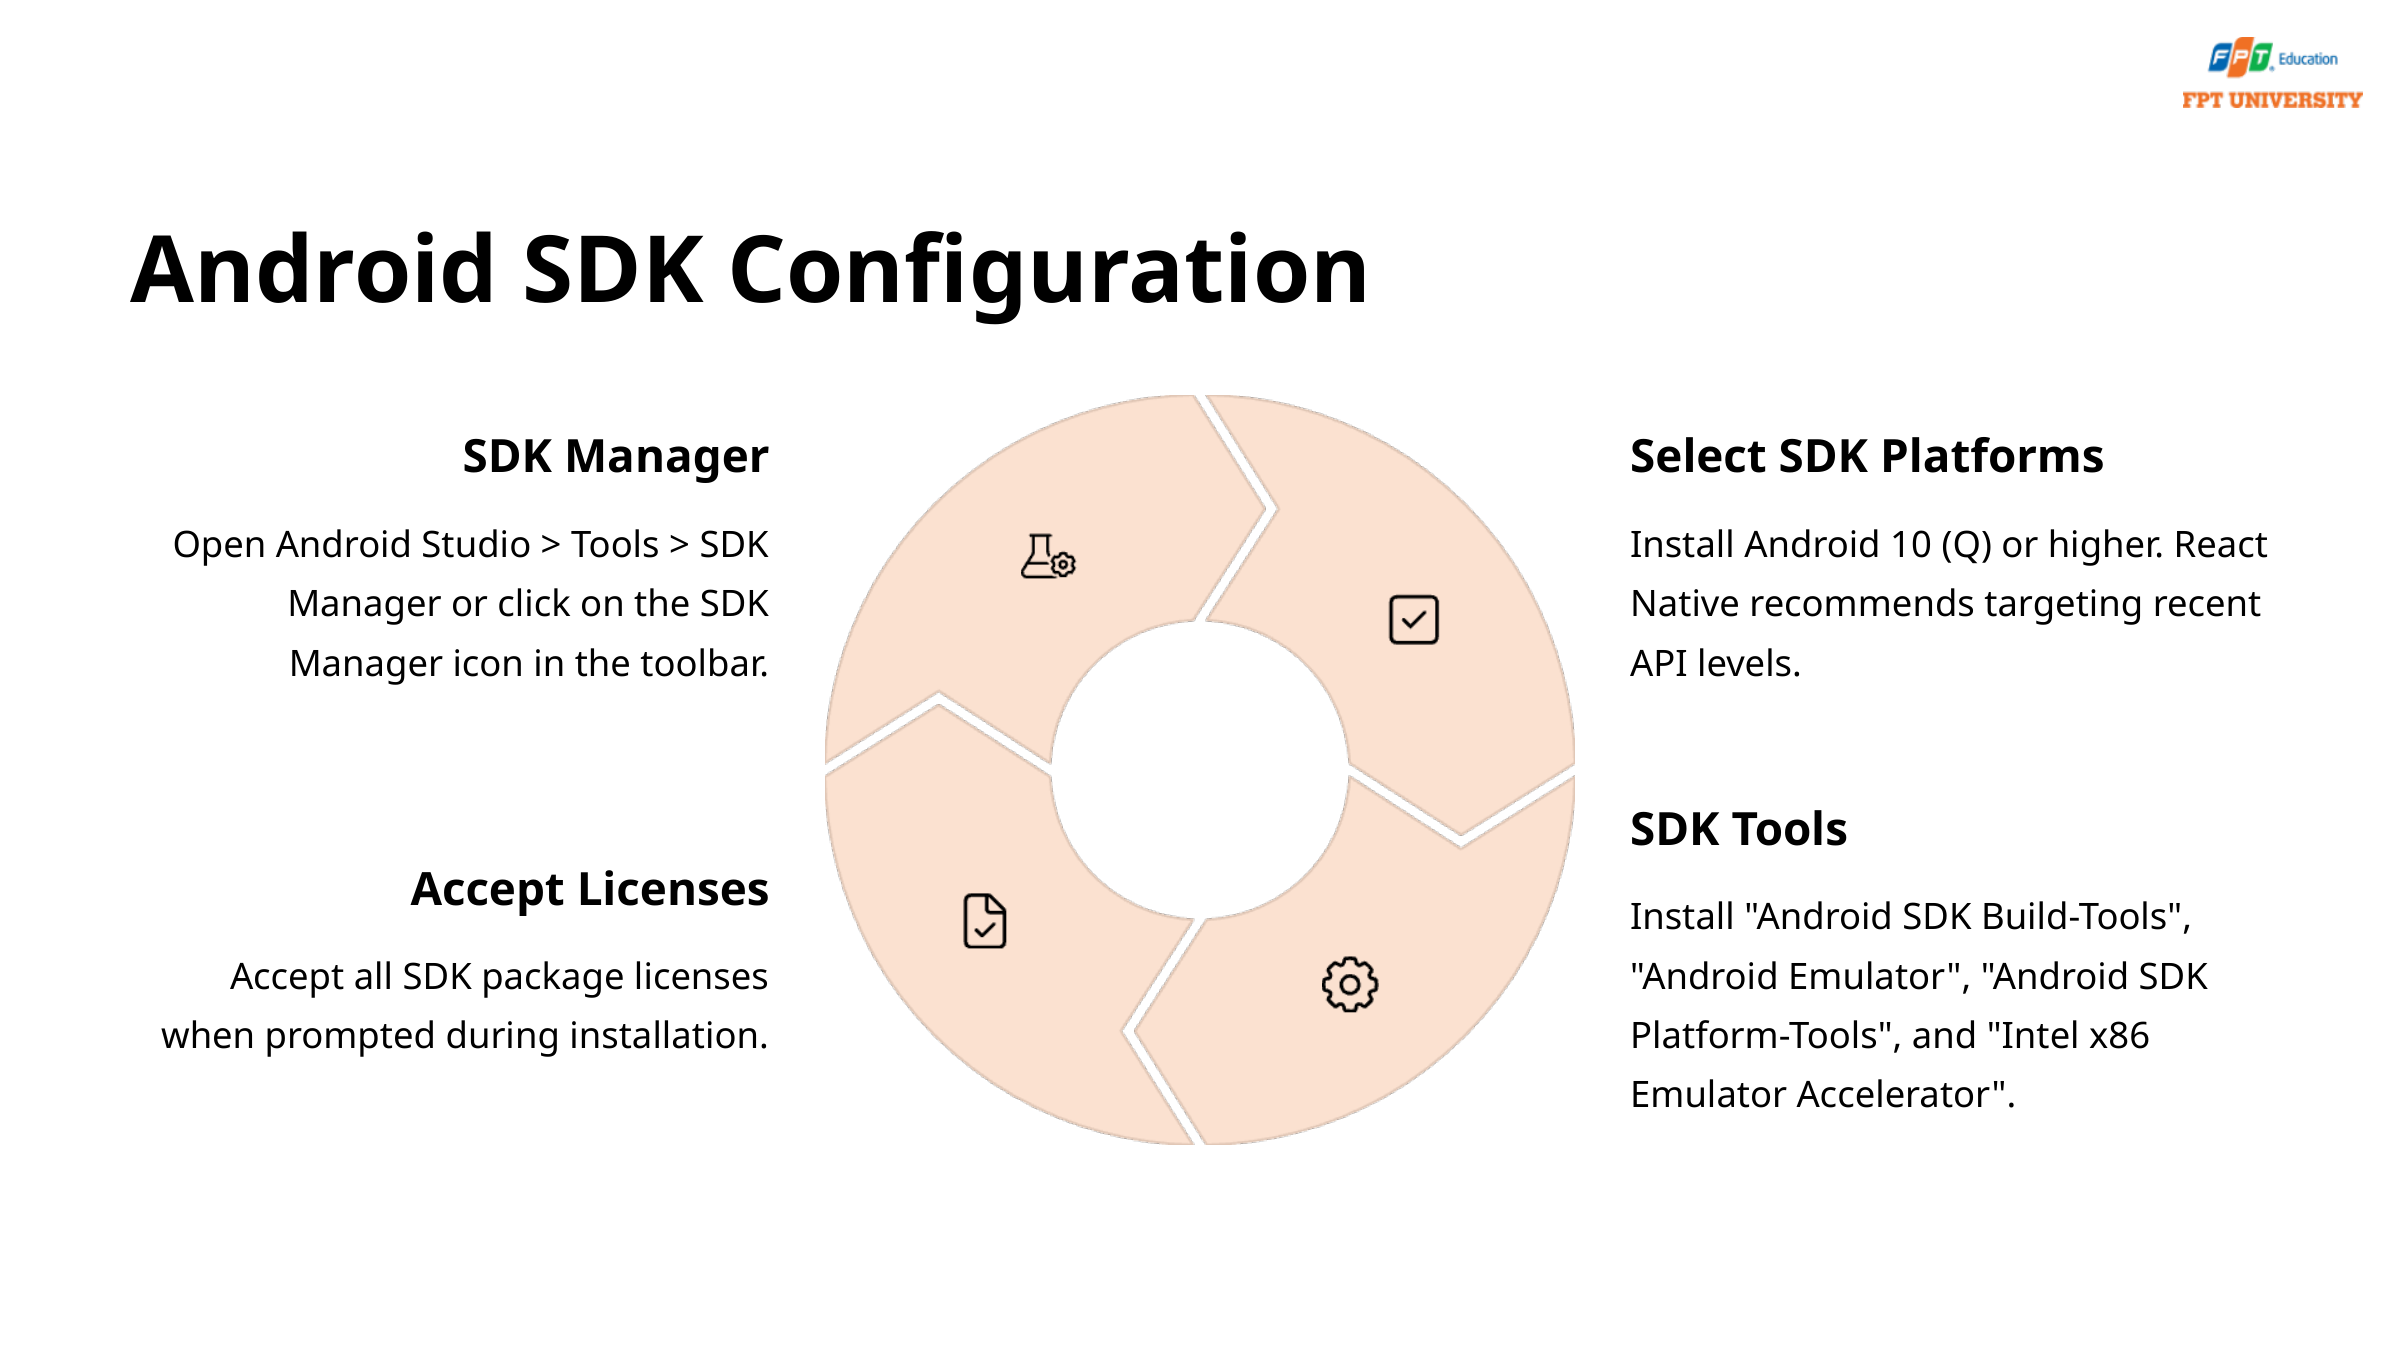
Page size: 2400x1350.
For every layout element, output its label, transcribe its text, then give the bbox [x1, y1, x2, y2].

text_box SDK Tools [1630, 797, 2096, 856]
picture [2182, 37, 2363, 108]
text_box Select SDK Platforms [1630, 424, 2112, 483]
text_box Accept all SDK package licenses when prompted during installation. [130, 937, 770, 1057]
picture [825, 395, 1575, 1145]
text_box SDK Manager [304, 424, 770, 483]
text_box Install Android 10 (Q) or higher. React Native recommends targeting recent API levels. [1630, 505, 2270, 684]
text_box Install "Android SDK Build-Tools", "Android Emulator", "Android SDK Platform-Tools", and "Intel x86 Emulator Accelerator". [1630, 877, 2270, 1116]
text_box Accept Licenses [304, 856, 770, 915]
text_box Android SDK Configuration [130, 205, 1360, 322]
text_box Open Android Studio > Tools > SDK Manager or click on the SDK Manager icon in the toolbar. [130, 505, 770, 684]
